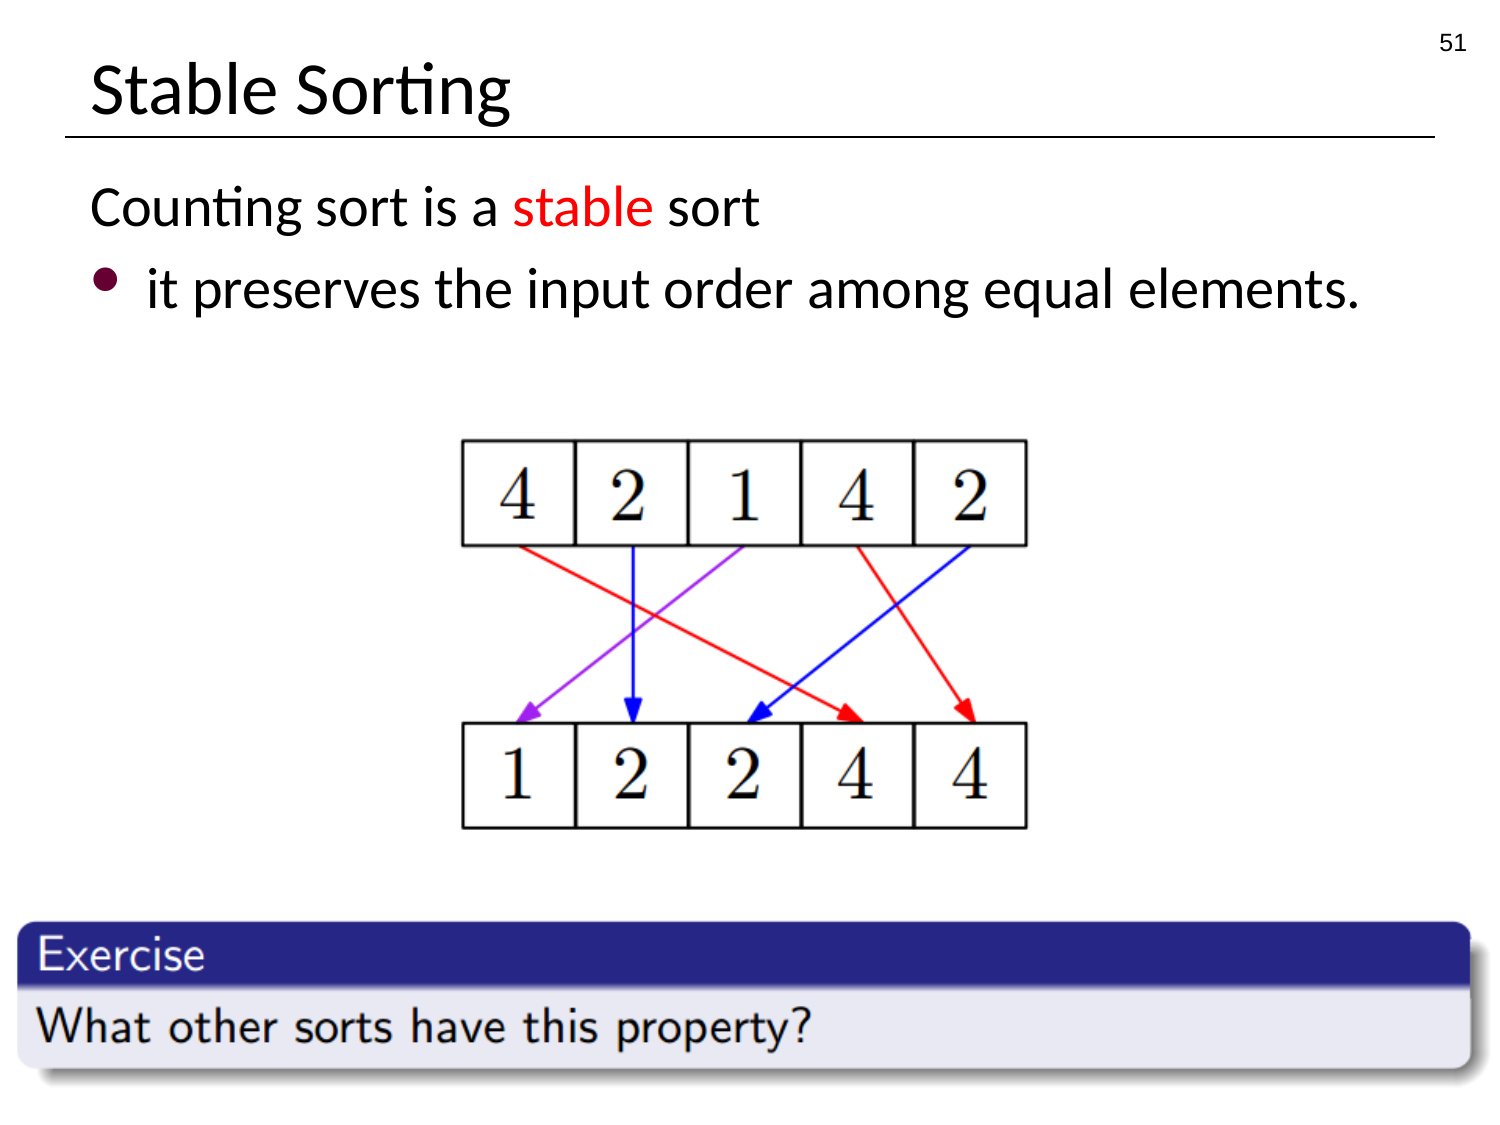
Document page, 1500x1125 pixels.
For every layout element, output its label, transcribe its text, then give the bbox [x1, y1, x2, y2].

picture [5, 396, 1500, 1117]
list Counting sort is a stable sort it preserves the input order among equal elements. [75, 160, 1425, 395]
title Stable Sorting [75, 20, 1425, 138]
slide_number 51 [1131, 18, 1483, 62]
